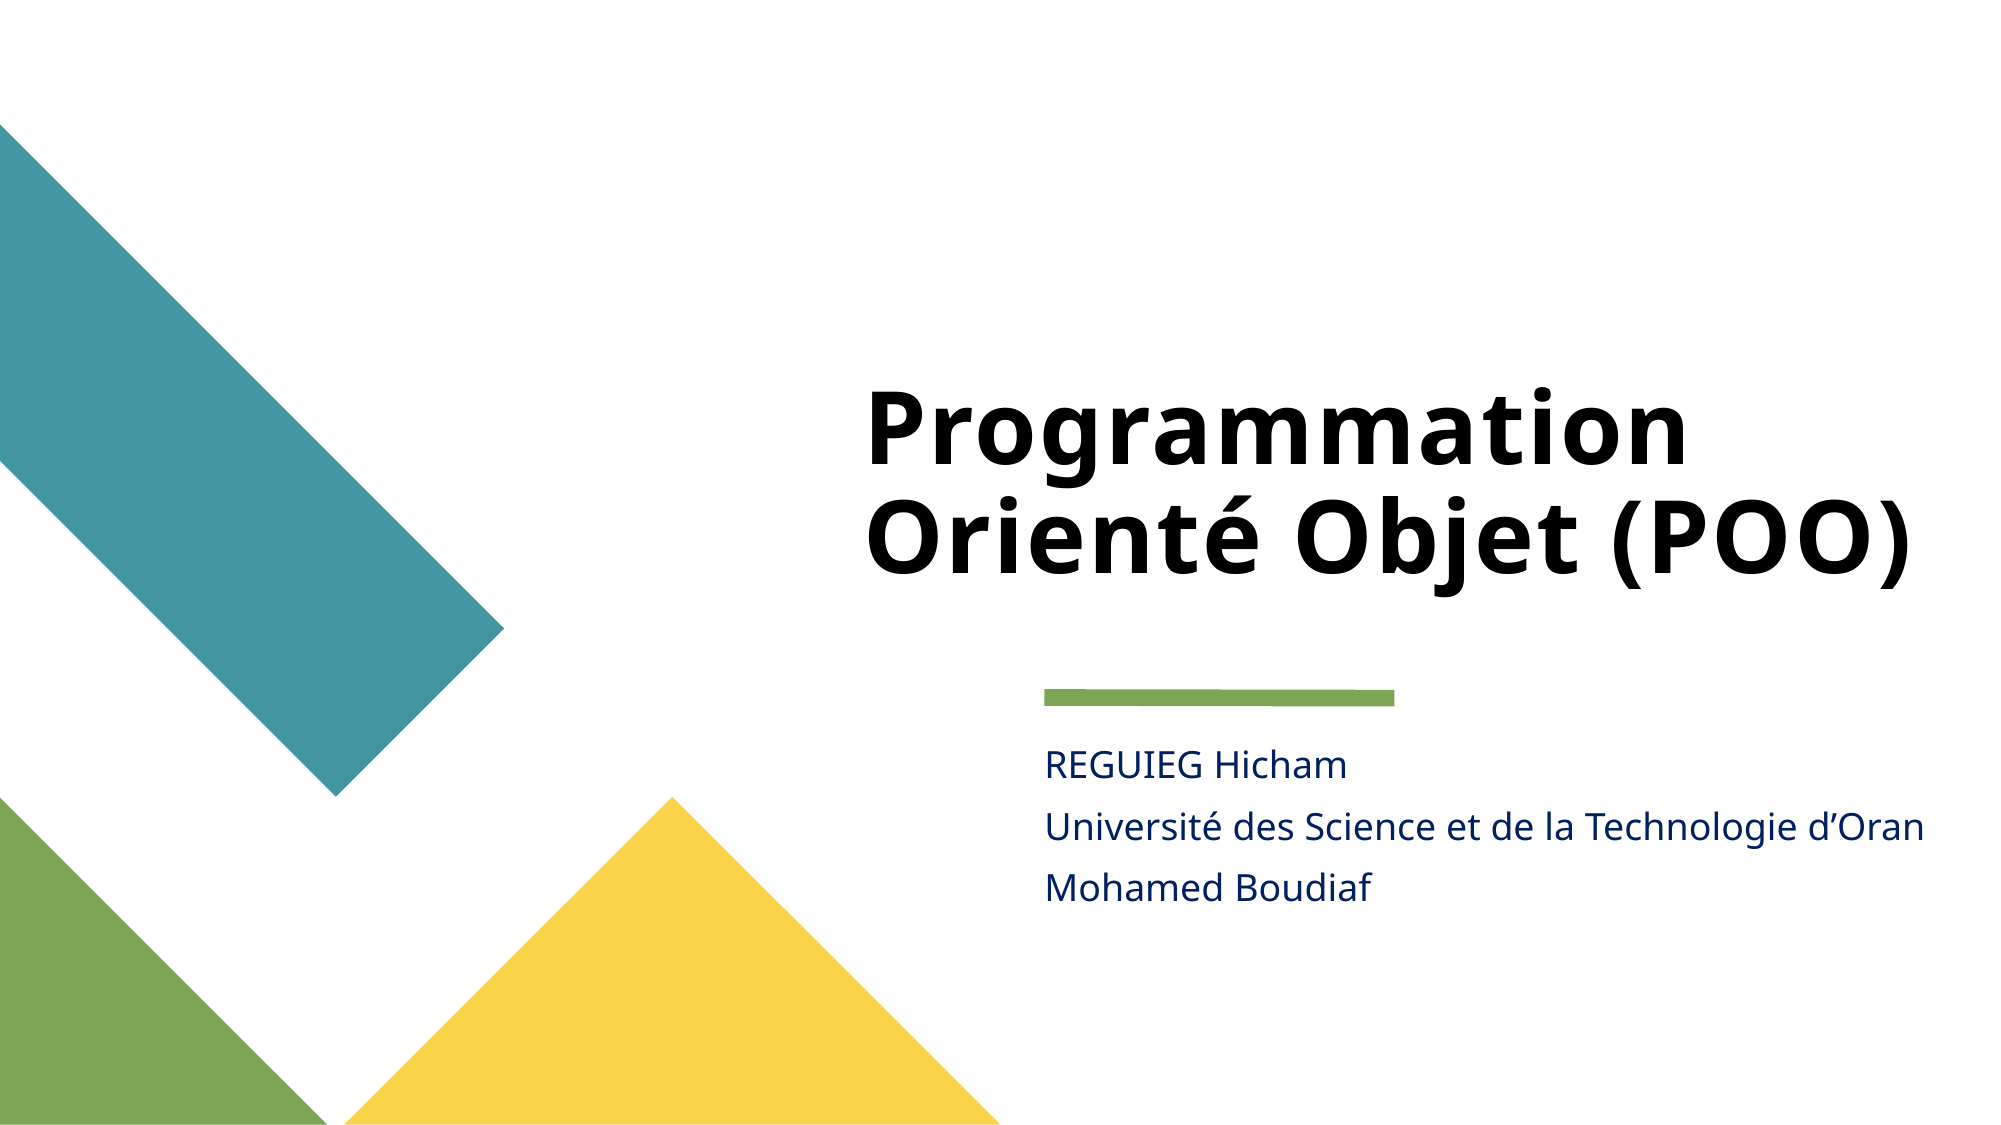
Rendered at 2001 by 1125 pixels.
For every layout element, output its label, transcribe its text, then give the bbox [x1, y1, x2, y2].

title Programmation Orienté Objet (POO) [863, 347, 1946, 596]
list REGUIEG Hicham Université des Science et de la Technologie d’Oran Mohamed Boudiaf [1044, 746, 1946, 903]
